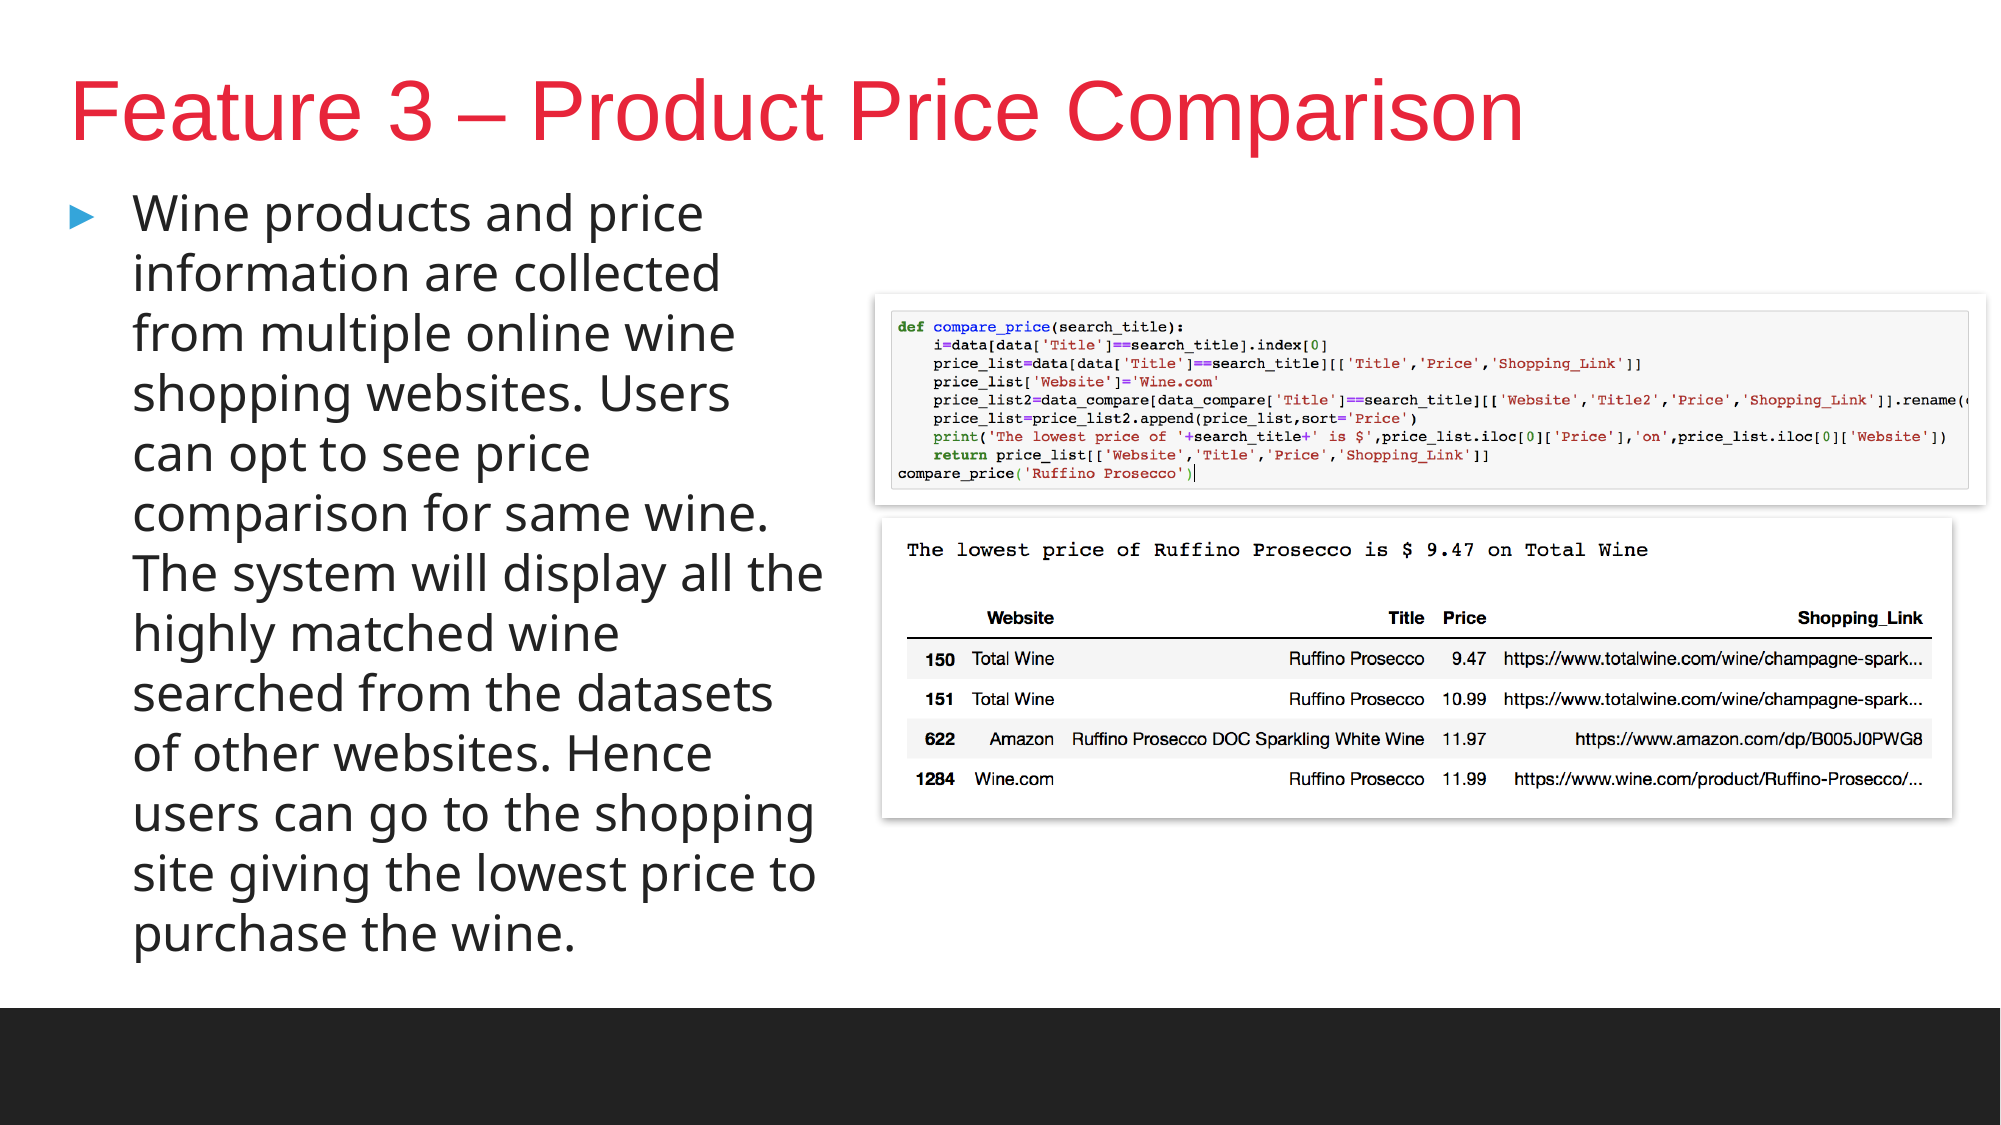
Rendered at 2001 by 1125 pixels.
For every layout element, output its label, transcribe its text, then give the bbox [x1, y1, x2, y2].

picture [896, 532, 1938, 804]
list Wine products and price information are collected from multiple online wine shopping websites. Users can opt to see price comparison for same wine. The system will display all the highly matched wine searched from the datasets of other websites. Hence users can go to the shopping site giving the lowest price to purchase the wine. [62, 173, 834, 936]
title Feature 3 – Product Price Comparison [62, 67, 1938, 152]
picture [889, 308, 1972, 491]
